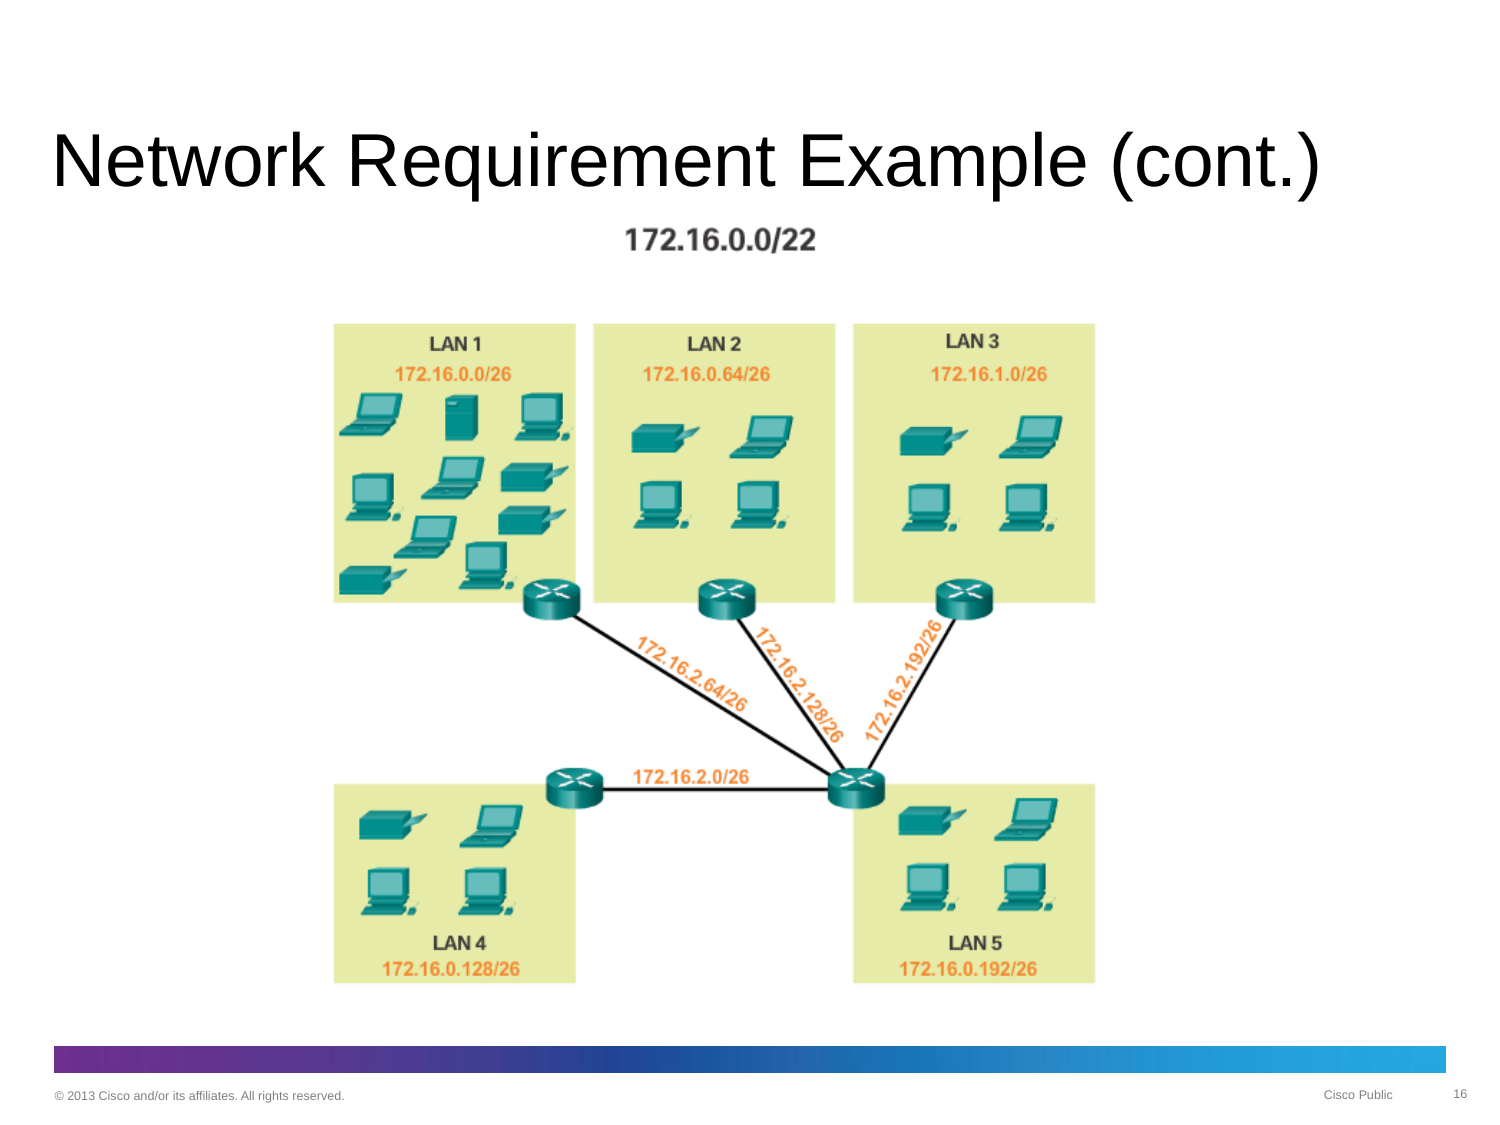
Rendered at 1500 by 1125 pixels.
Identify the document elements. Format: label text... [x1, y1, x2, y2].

title Network Requirement Example (cont.) [37, 70, 1447, 209]
picture [270, 222, 1230, 1028]
picture [54, 1046, 1446, 1073]
